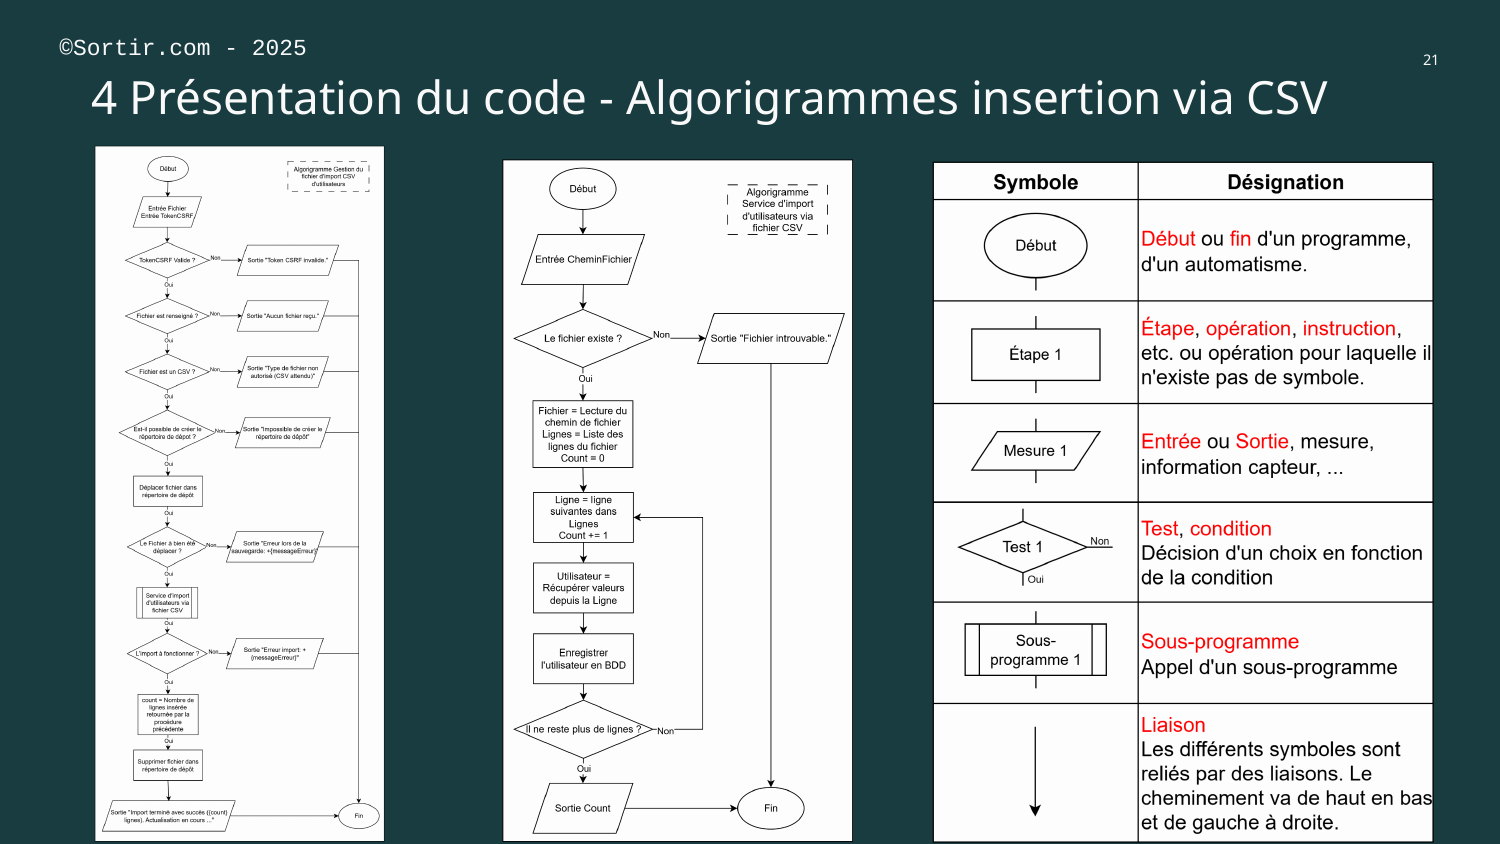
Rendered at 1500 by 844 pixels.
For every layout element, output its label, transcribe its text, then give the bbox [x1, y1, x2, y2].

slide_number ‹#› [1349, 35, 1440, 75]
subtitle ©Sortir.com - 2025 [59, 35, 743, 75]
picture [498, 155, 858, 844]
picture [925, 155, 1440, 844]
text_box 4 Présentation du code - Algorigrammes insertion via CSV [76, 60, 1379, 140]
picture [92, 143, 388, 844]
